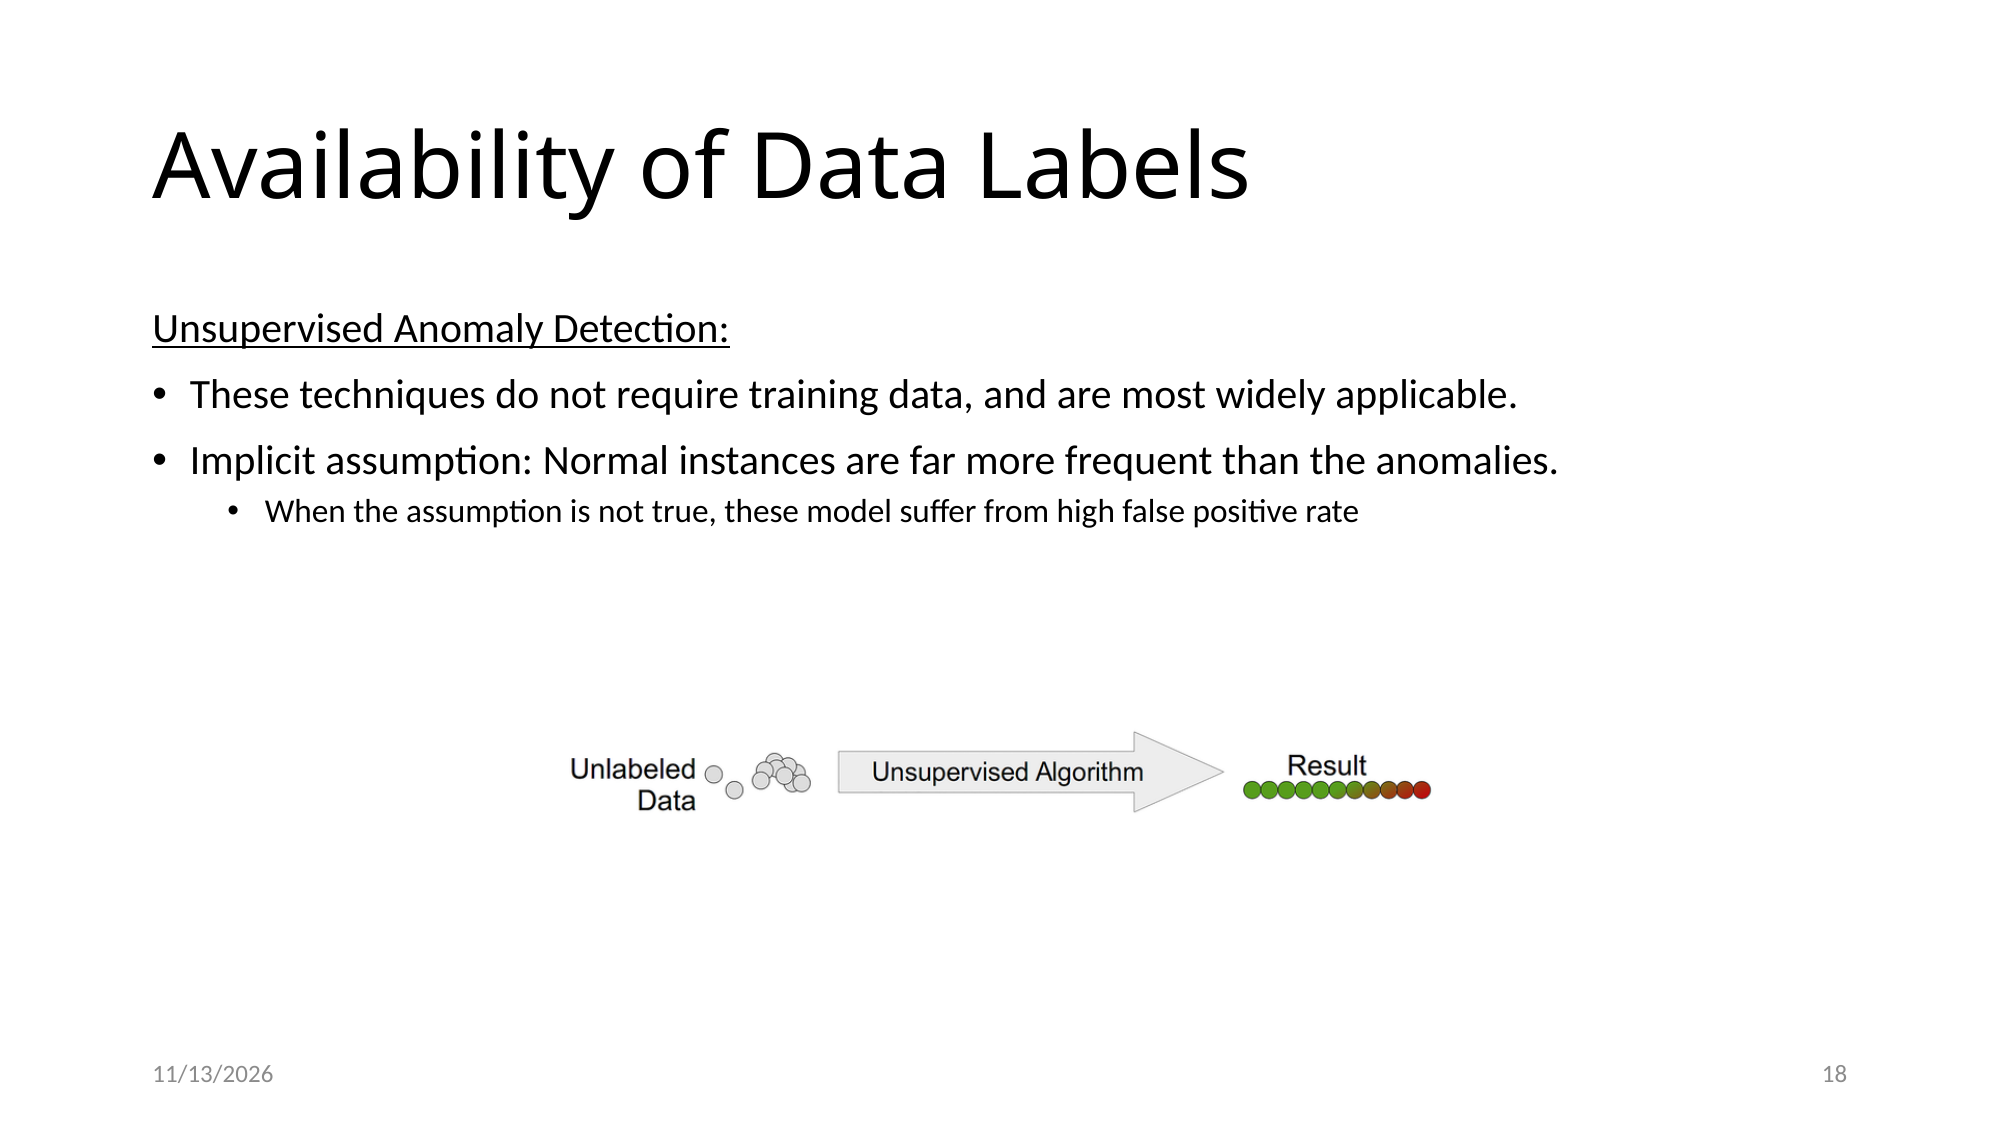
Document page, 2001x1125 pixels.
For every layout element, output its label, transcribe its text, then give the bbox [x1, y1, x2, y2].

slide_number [137, 1042, 588, 1103]
list Unsupervised Anomaly Detection: These techniques do not require training data, and are most widely applicable. Implicit assumption: Normal instances are far more frequent than the anomalies. When the assumption is not true, these model suffer from high false positive rate [137, 299, 1863, 1014]
slide_number 18 [1412, 1042, 1863, 1103]
picture [562, 709, 1438, 829]
title Availability of Data Labels [137, 59, 1863, 278]
